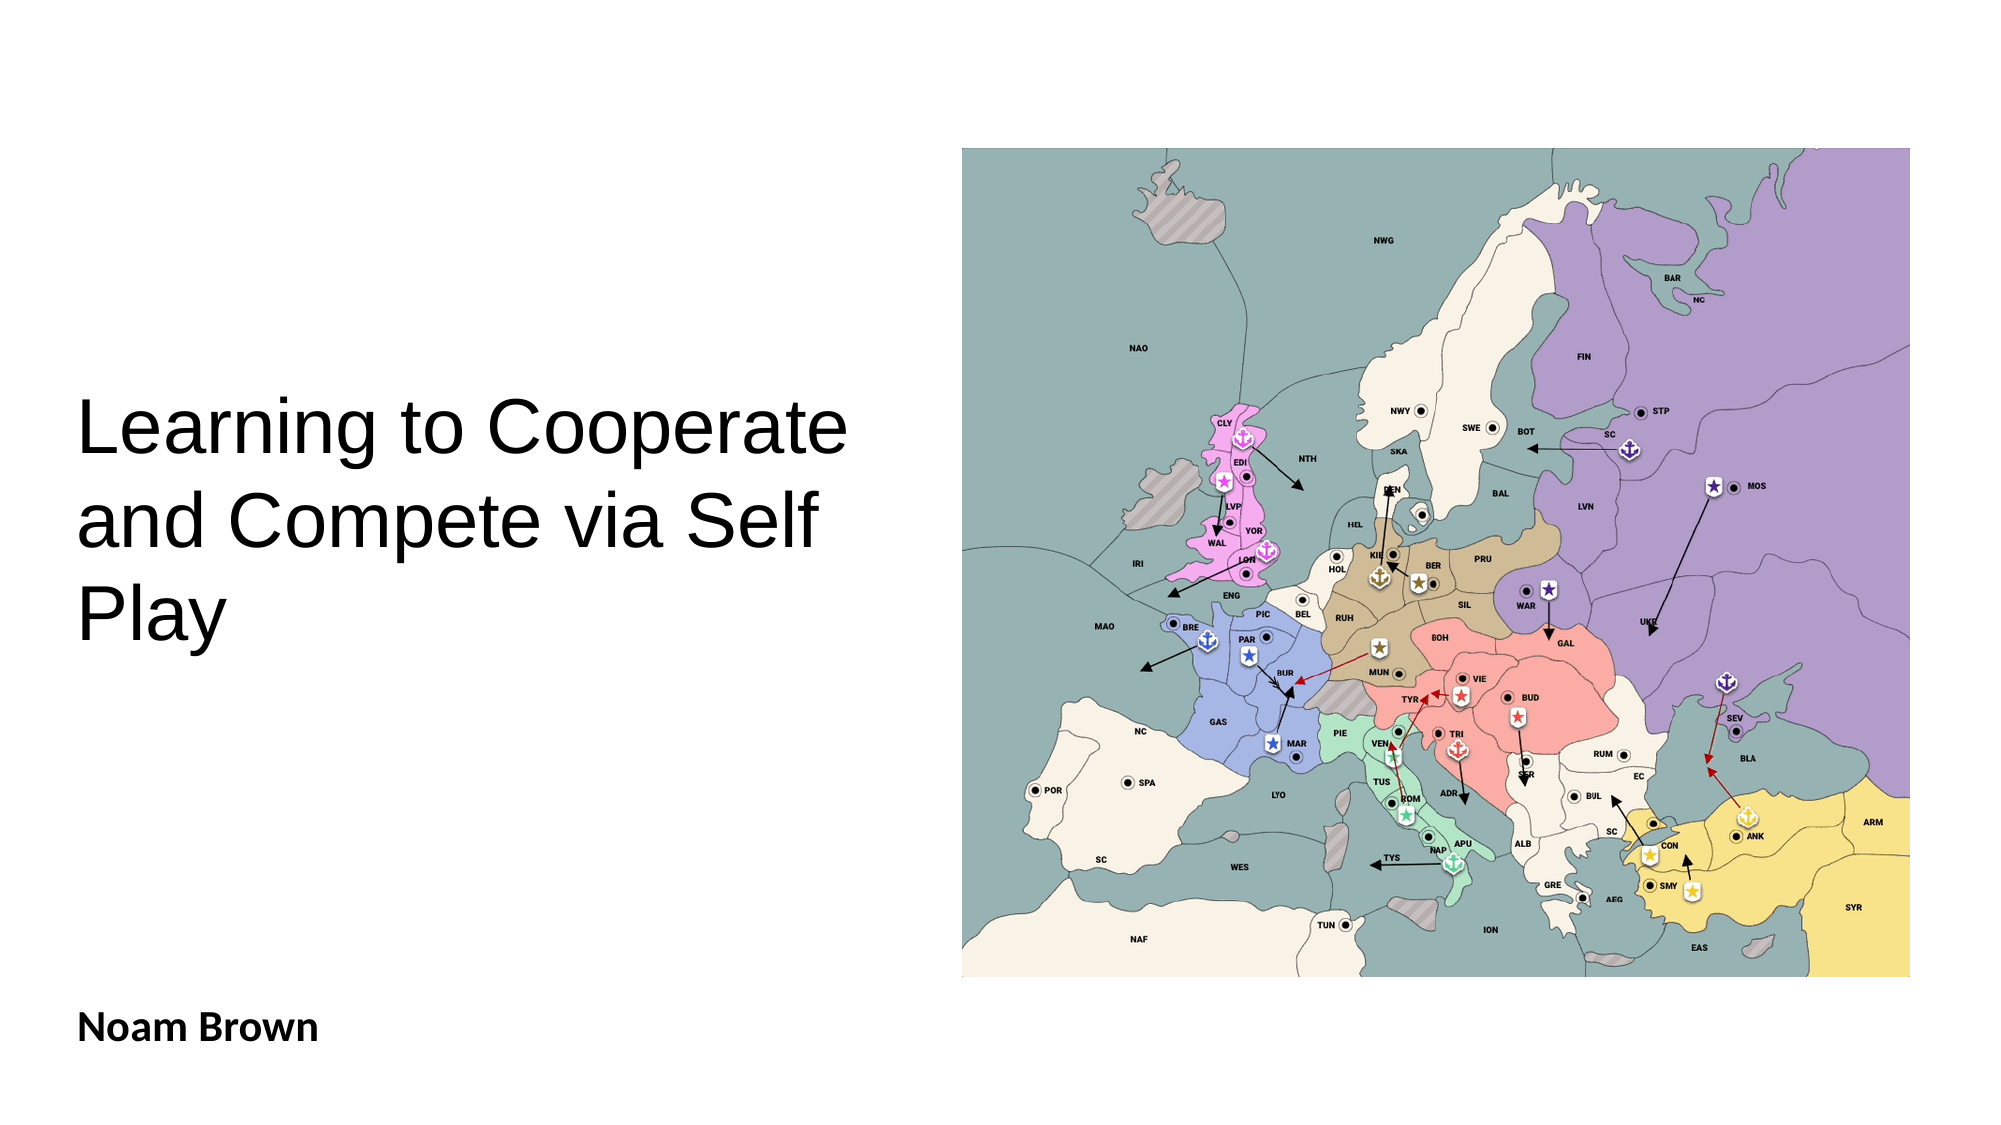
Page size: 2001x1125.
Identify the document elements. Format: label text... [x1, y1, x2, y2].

subtitle Noam Brown [77, 985, 432, 1062]
text_box Learning to Cooperate and Compete via Self Play [76, 63, 963, 656]
picture [962, 147, 1911, 977]
